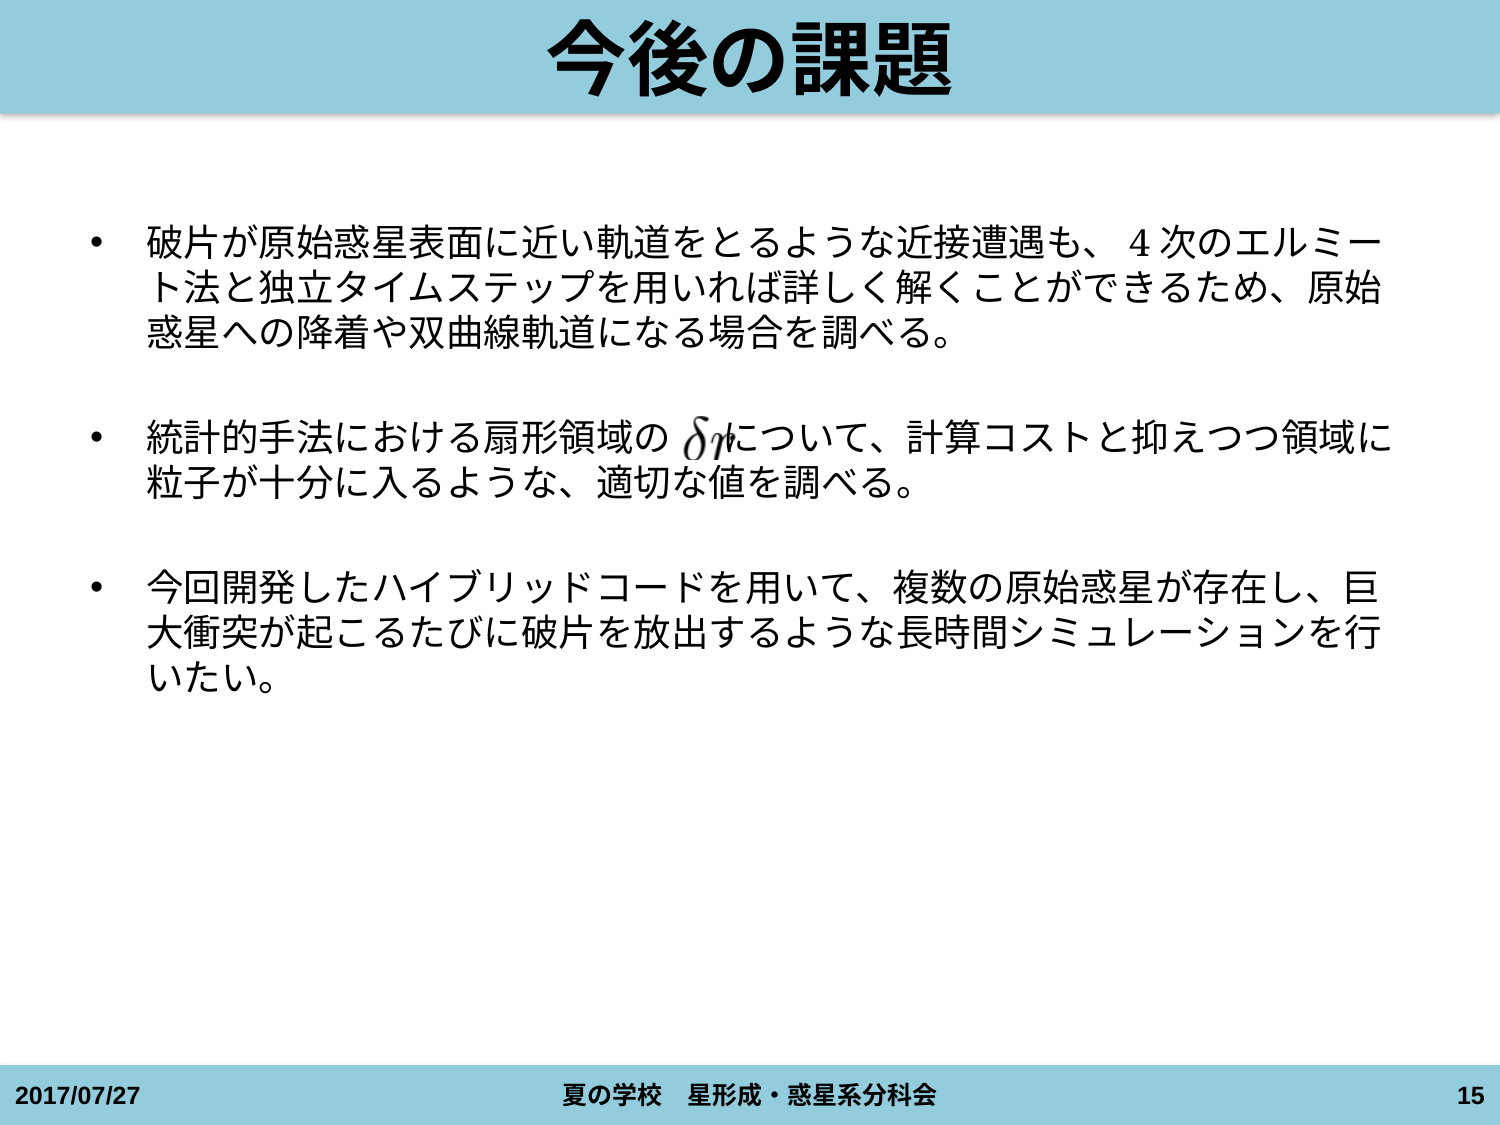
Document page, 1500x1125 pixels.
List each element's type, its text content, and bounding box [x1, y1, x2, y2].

slide_number 15 [1149, 1065, 1500, 1125]
picture [682, 415, 736, 460]
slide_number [0, 1065, 350, 1125]
list 破片が原始惑星表面に近い軌道をとるような近接遭遇も、4次のエルミート法と独立タイムステップを用いれば詳しく解くことができるため、原始惑星への降着や双曲線軌道になる場合を調べる。 統計的手法における扇形領域の について、計算コストと抑えつつ領域に粒子が十分に入るような、適切な値を調べる。 今回開発したハイブリッドコードを用いて、複数の原始惑星が存在し、巨大衝突が起こるたびに破片を放出するような長時間シミュレーションを行いたい。 [75, 211, 1425, 1005]
title 今後の課題 [0, 0, 1500, 114]
footer 夏の学校 星形成・惑星系分科会 [512, 1065, 988, 1125]
